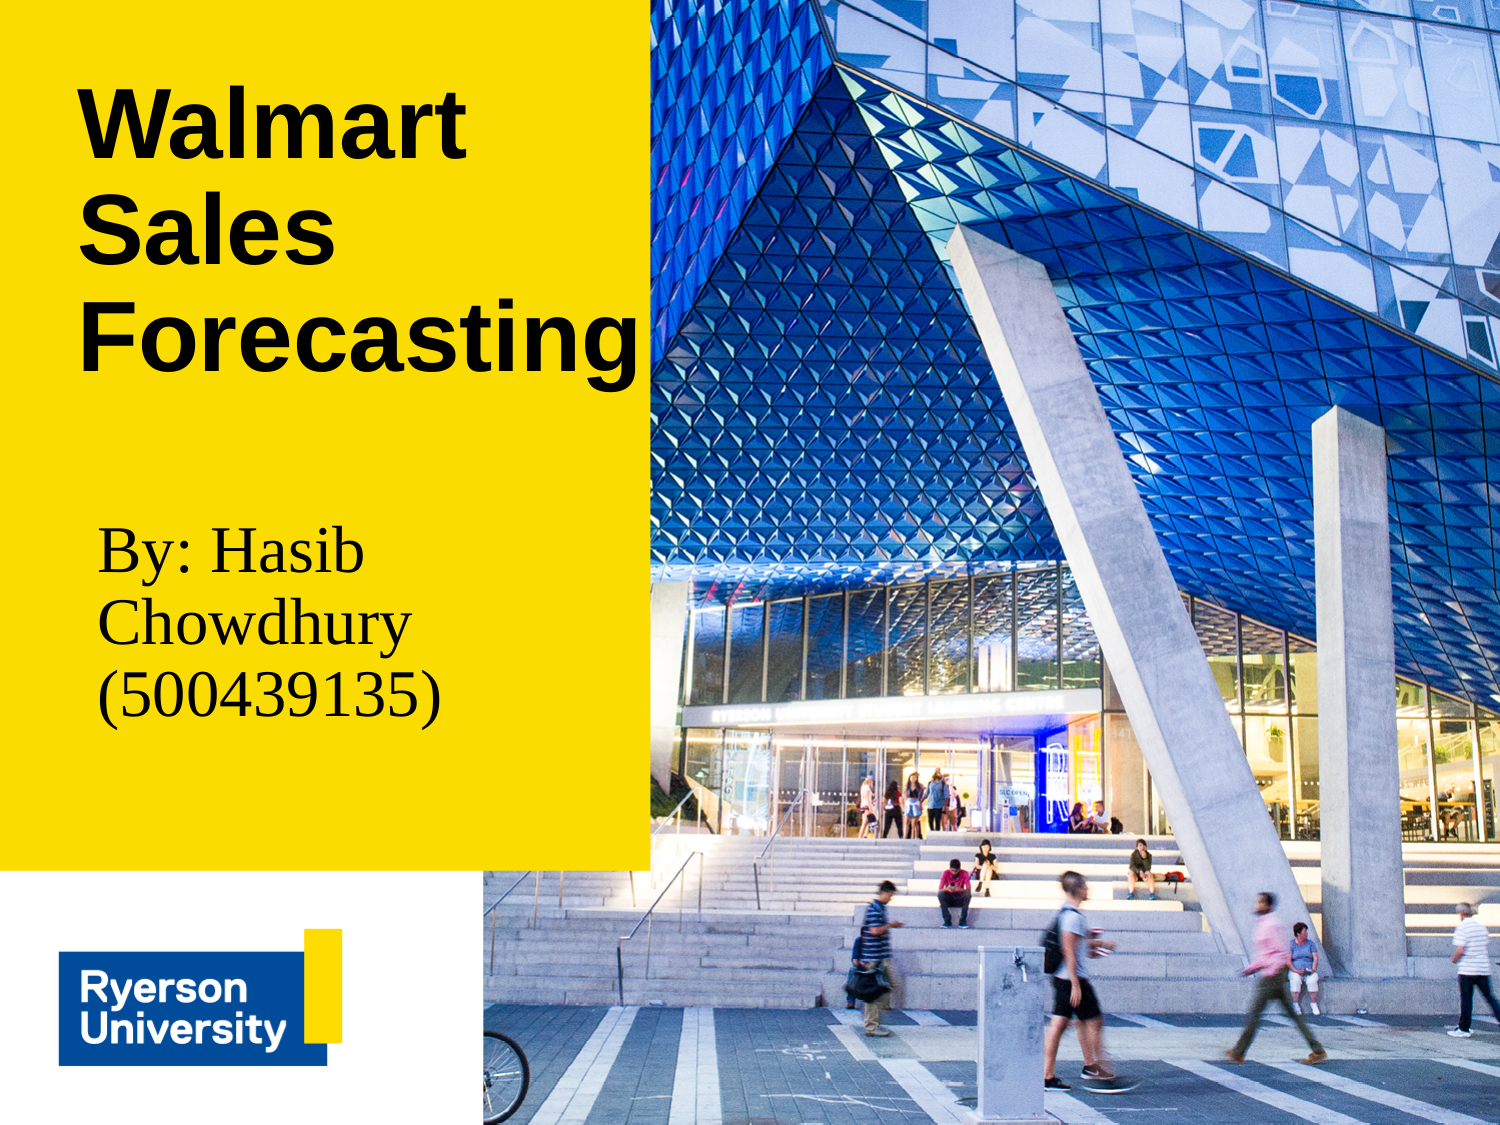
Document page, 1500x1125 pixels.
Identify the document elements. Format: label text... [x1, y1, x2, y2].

picture [0, 0, 1500, 1125]
subtitle By: Hasib Chowdhury (500439135) [82, 474, 589, 739]
title Walmart Sales Forecasting [62, 65, 750, 448]
